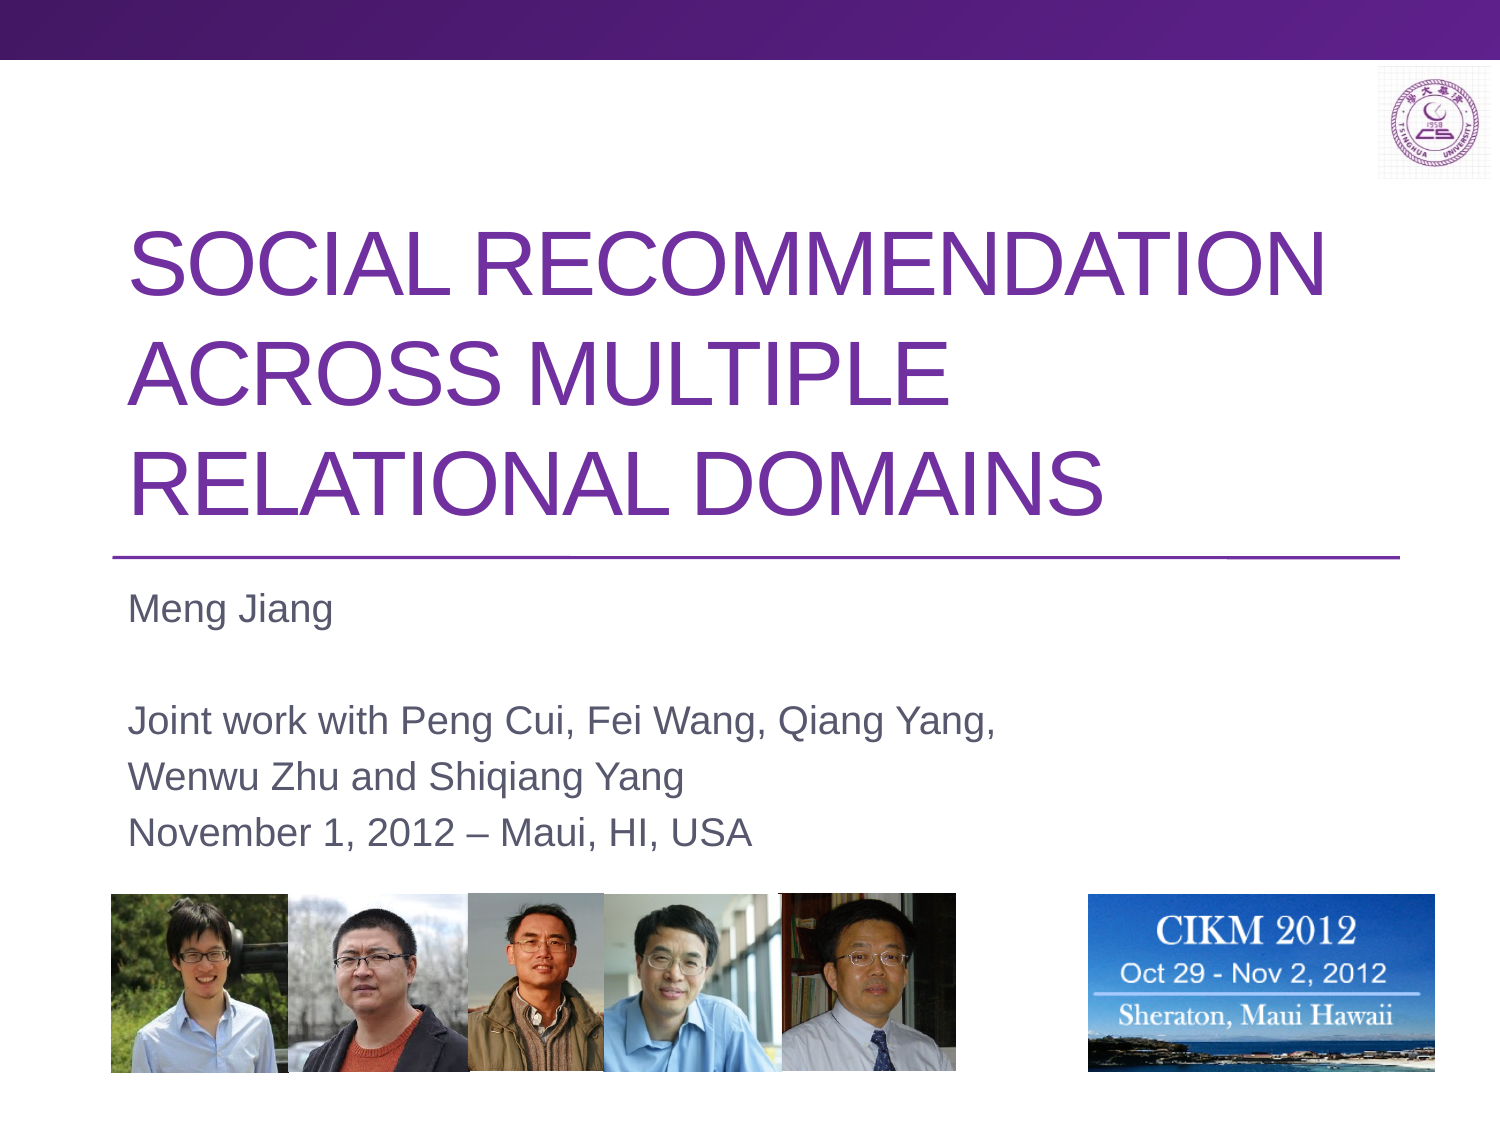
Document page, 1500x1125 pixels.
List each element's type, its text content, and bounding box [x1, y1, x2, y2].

title Social recommendation across multiple relational domains [112, 224, 1400, 542]
picture [111, 893, 956, 1073]
picture [1088, 894, 1435, 1073]
picture [1378, 66, 1491, 180]
subtitle Meng Jiang Joint work with Peng Cui, Fei Wang, Qiang Yang, Wenwu Zhu and Shiqiang Yang November 1, 2012 – Maui, HI, USA [112, 575, 1163, 863]
